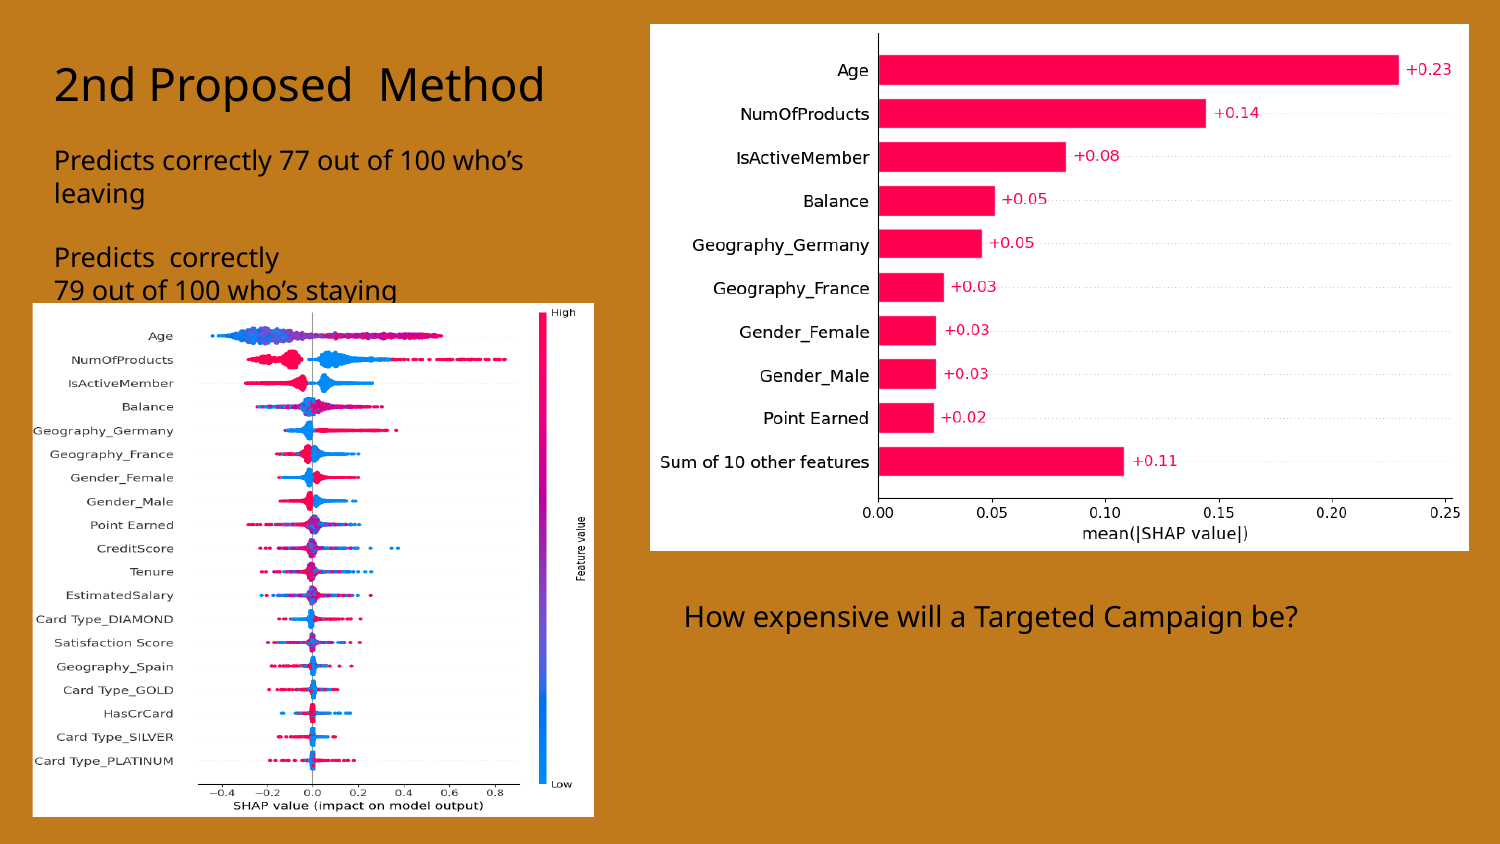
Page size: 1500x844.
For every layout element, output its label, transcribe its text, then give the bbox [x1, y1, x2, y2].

text_box How expensive will a Targeted Campaign be? [668, 583, 1475, 796]
text_box 2nd Proposed Method Predicts correctly 77 out of 100 who’s leaving Predicts correctly 79 out of 100 who’s staying [38, 40, 583, 301]
picture [649, 24, 1469, 551]
picture [32, 303, 602, 817]
